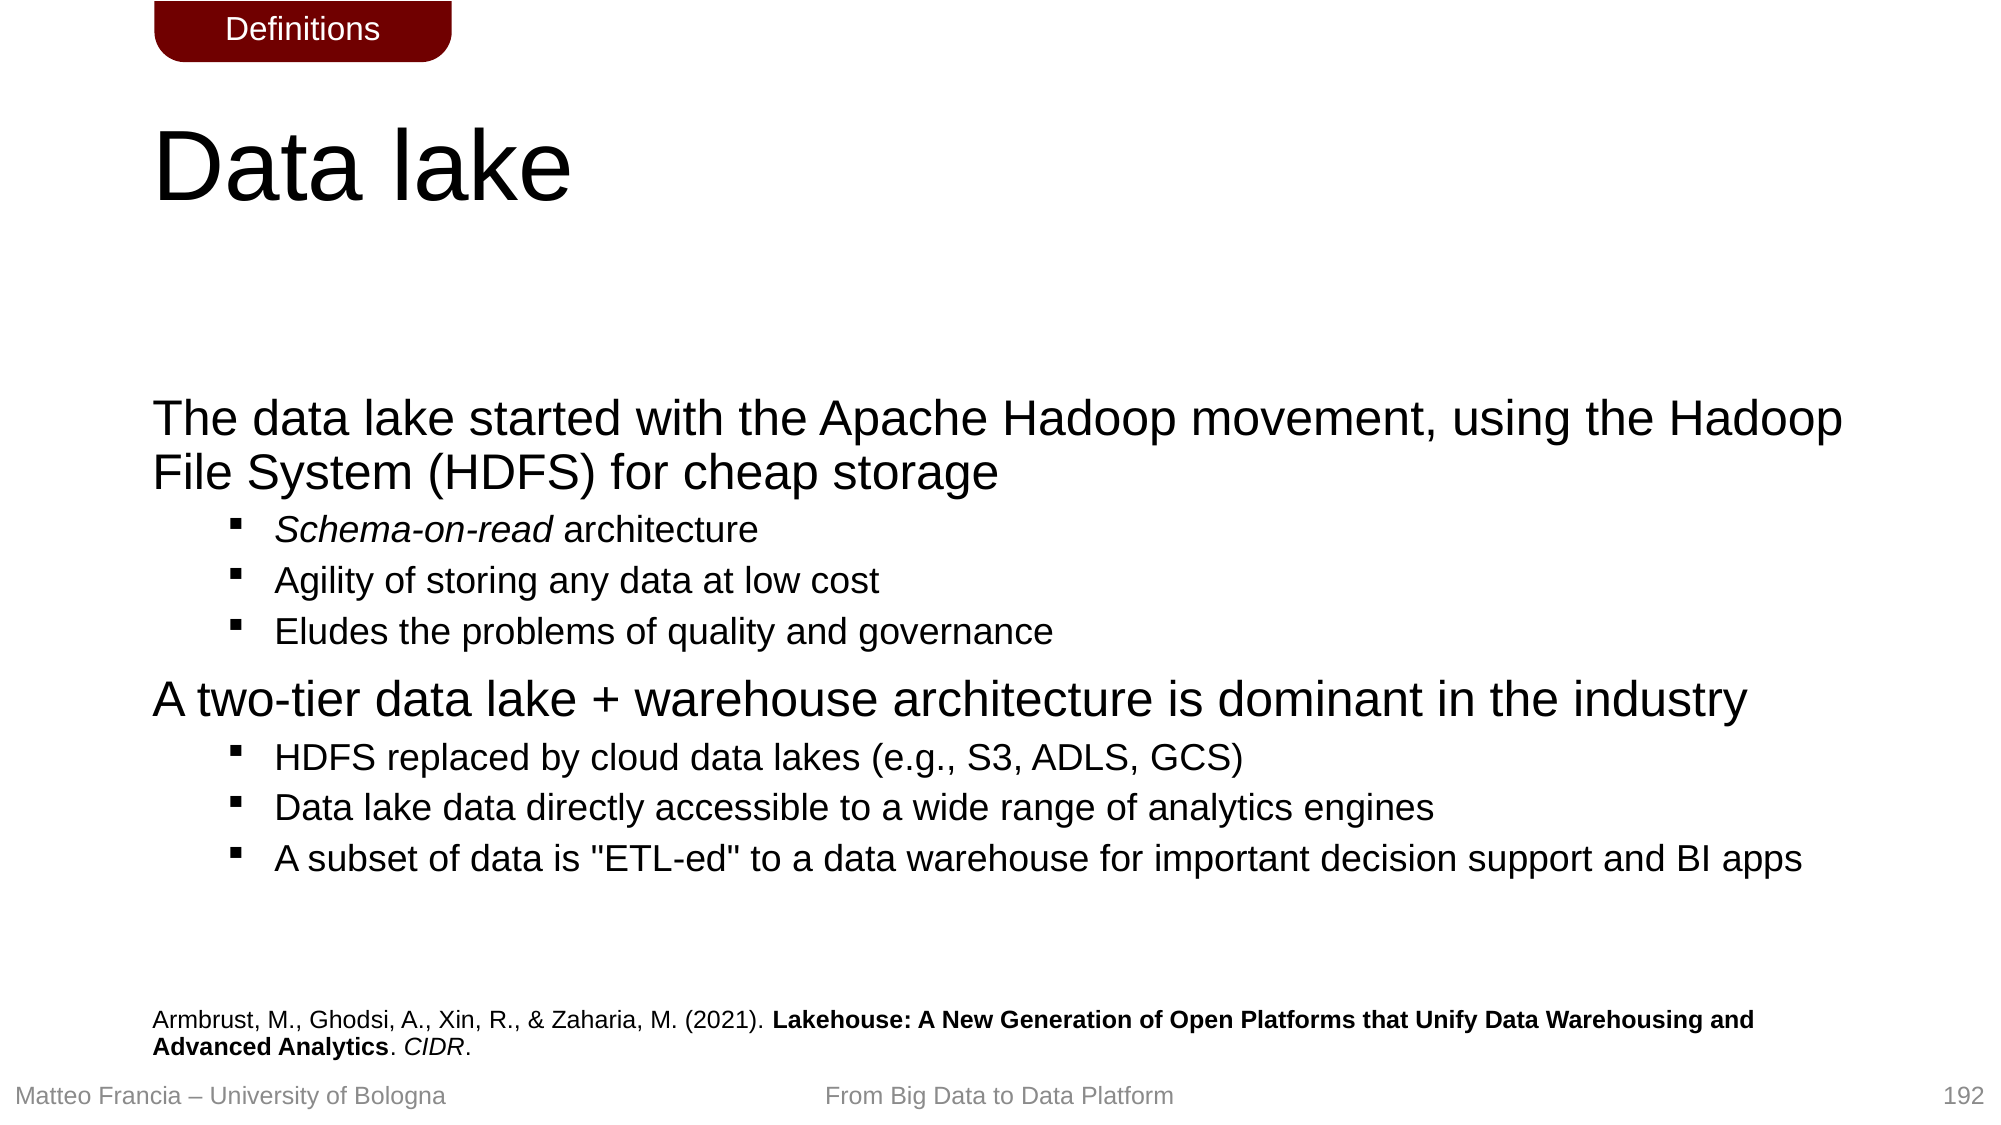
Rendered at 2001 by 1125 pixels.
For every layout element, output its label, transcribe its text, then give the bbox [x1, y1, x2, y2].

list Armbrust, M., Ghodsi, A., Xin, R., & Zaharia, M. (2021). Lakehouse: A New Generation of Open Platforms that Unify Data Warehousing and Advanced Analytics. CIDR. [137, 1003, 1863, 1064]
footer Matteo Francia – University of Bologna [0, 1065, 509, 1125]
text_box Definitions [154, 1, 452, 63]
list The data lake started with the Apache Hadoop movement, using the Hadoop File System (HDFS) for cheap storage Schema-on-read architecture Agility of storing any data at low cost Eludes the problems of quality and governance A two-tier data lake + warehouse architecture is dominant in the industry HDFS replaced by cloud data lakes (e.g., S3, ADLS, GCS) Data lake data directly accessible to a wide range of analytics engines A subset of data is "ETL-ed" to a data warehouse for important decision support and BI apps [137, 278, 1863, 993]
slide_number 192 [1550, 1065, 2000, 1125]
title Data lake [137, 59, 1863, 278]
